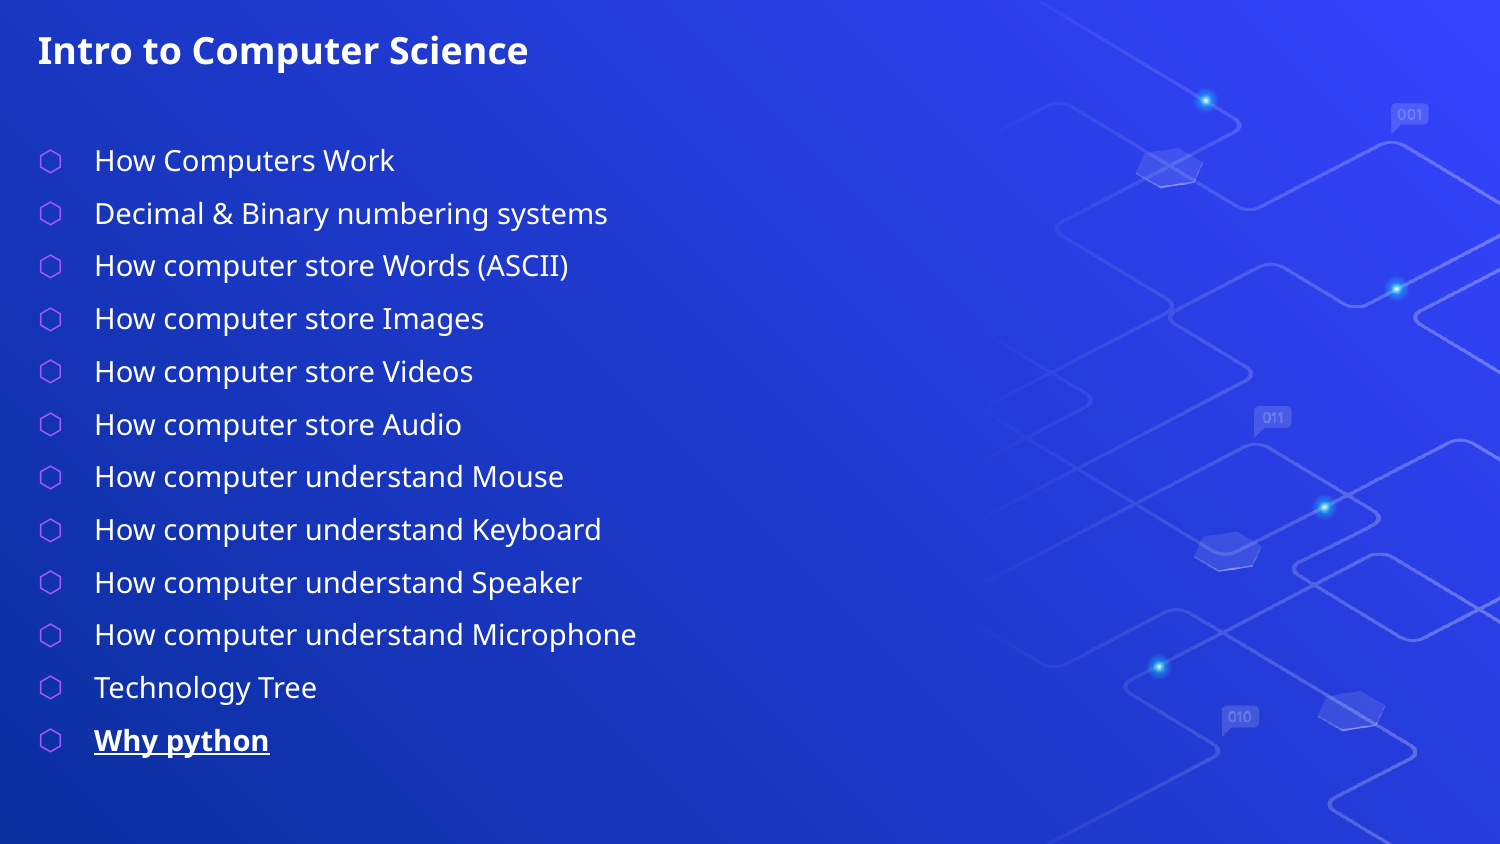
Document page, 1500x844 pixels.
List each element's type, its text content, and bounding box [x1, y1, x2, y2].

list Intro to Computer Science How Computers Work Decimal & Binary numbering systems How computer store Words (ASCII) How computer store Images How computer store Videos How computer store Audio How computer understand Mouse How computer understand Keyboard How computer understand Speaker How computer understand Microphone Technology Tree Why python [37, 20, 1393, 373]
picture [0, 0, 1500, 844]
